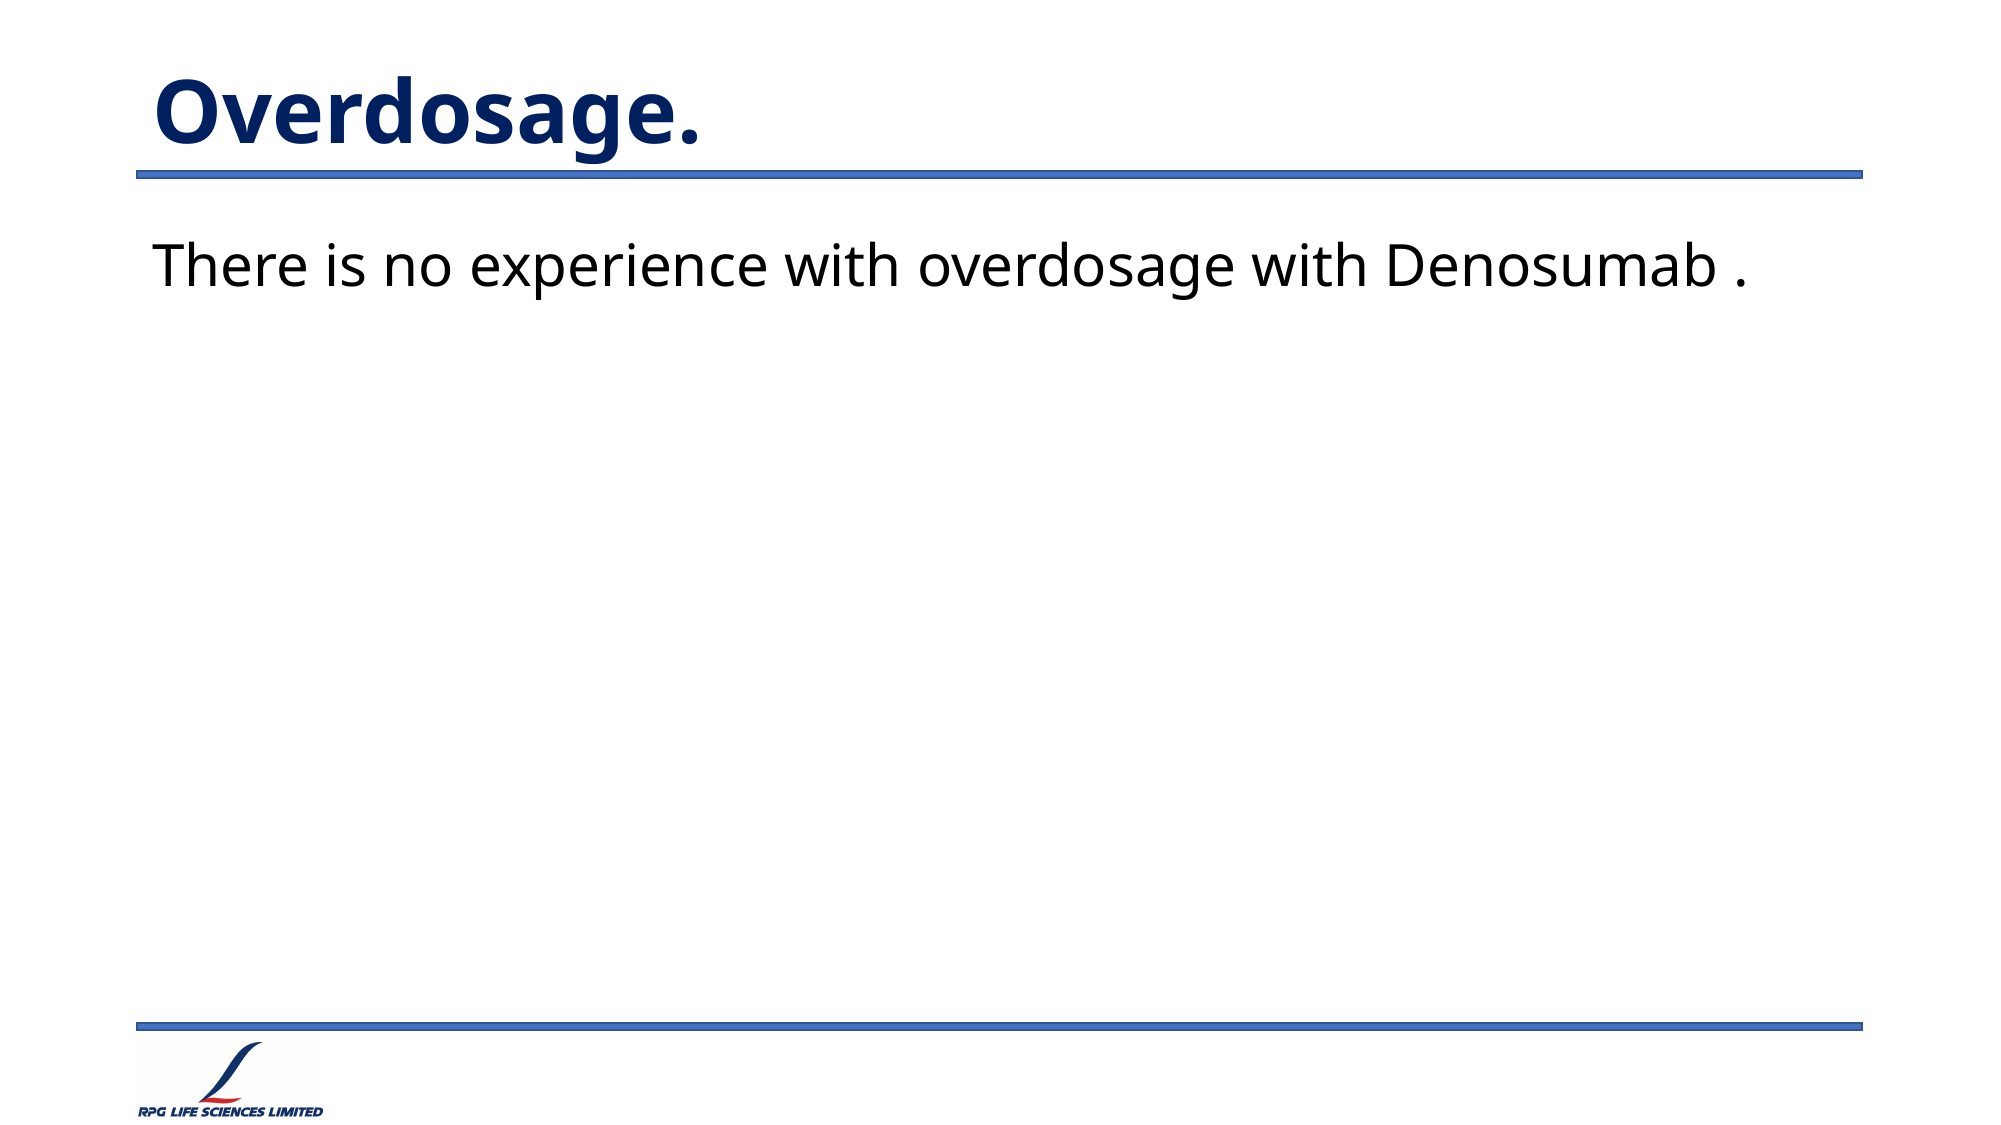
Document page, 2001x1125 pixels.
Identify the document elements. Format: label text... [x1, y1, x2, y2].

picture [137, 1041, 324, 1118]
title Overdosage. [137, 59, 1863, 171]
list There is no experience with overdosage with Denosumab . [137, 186, 1863, 1007]
